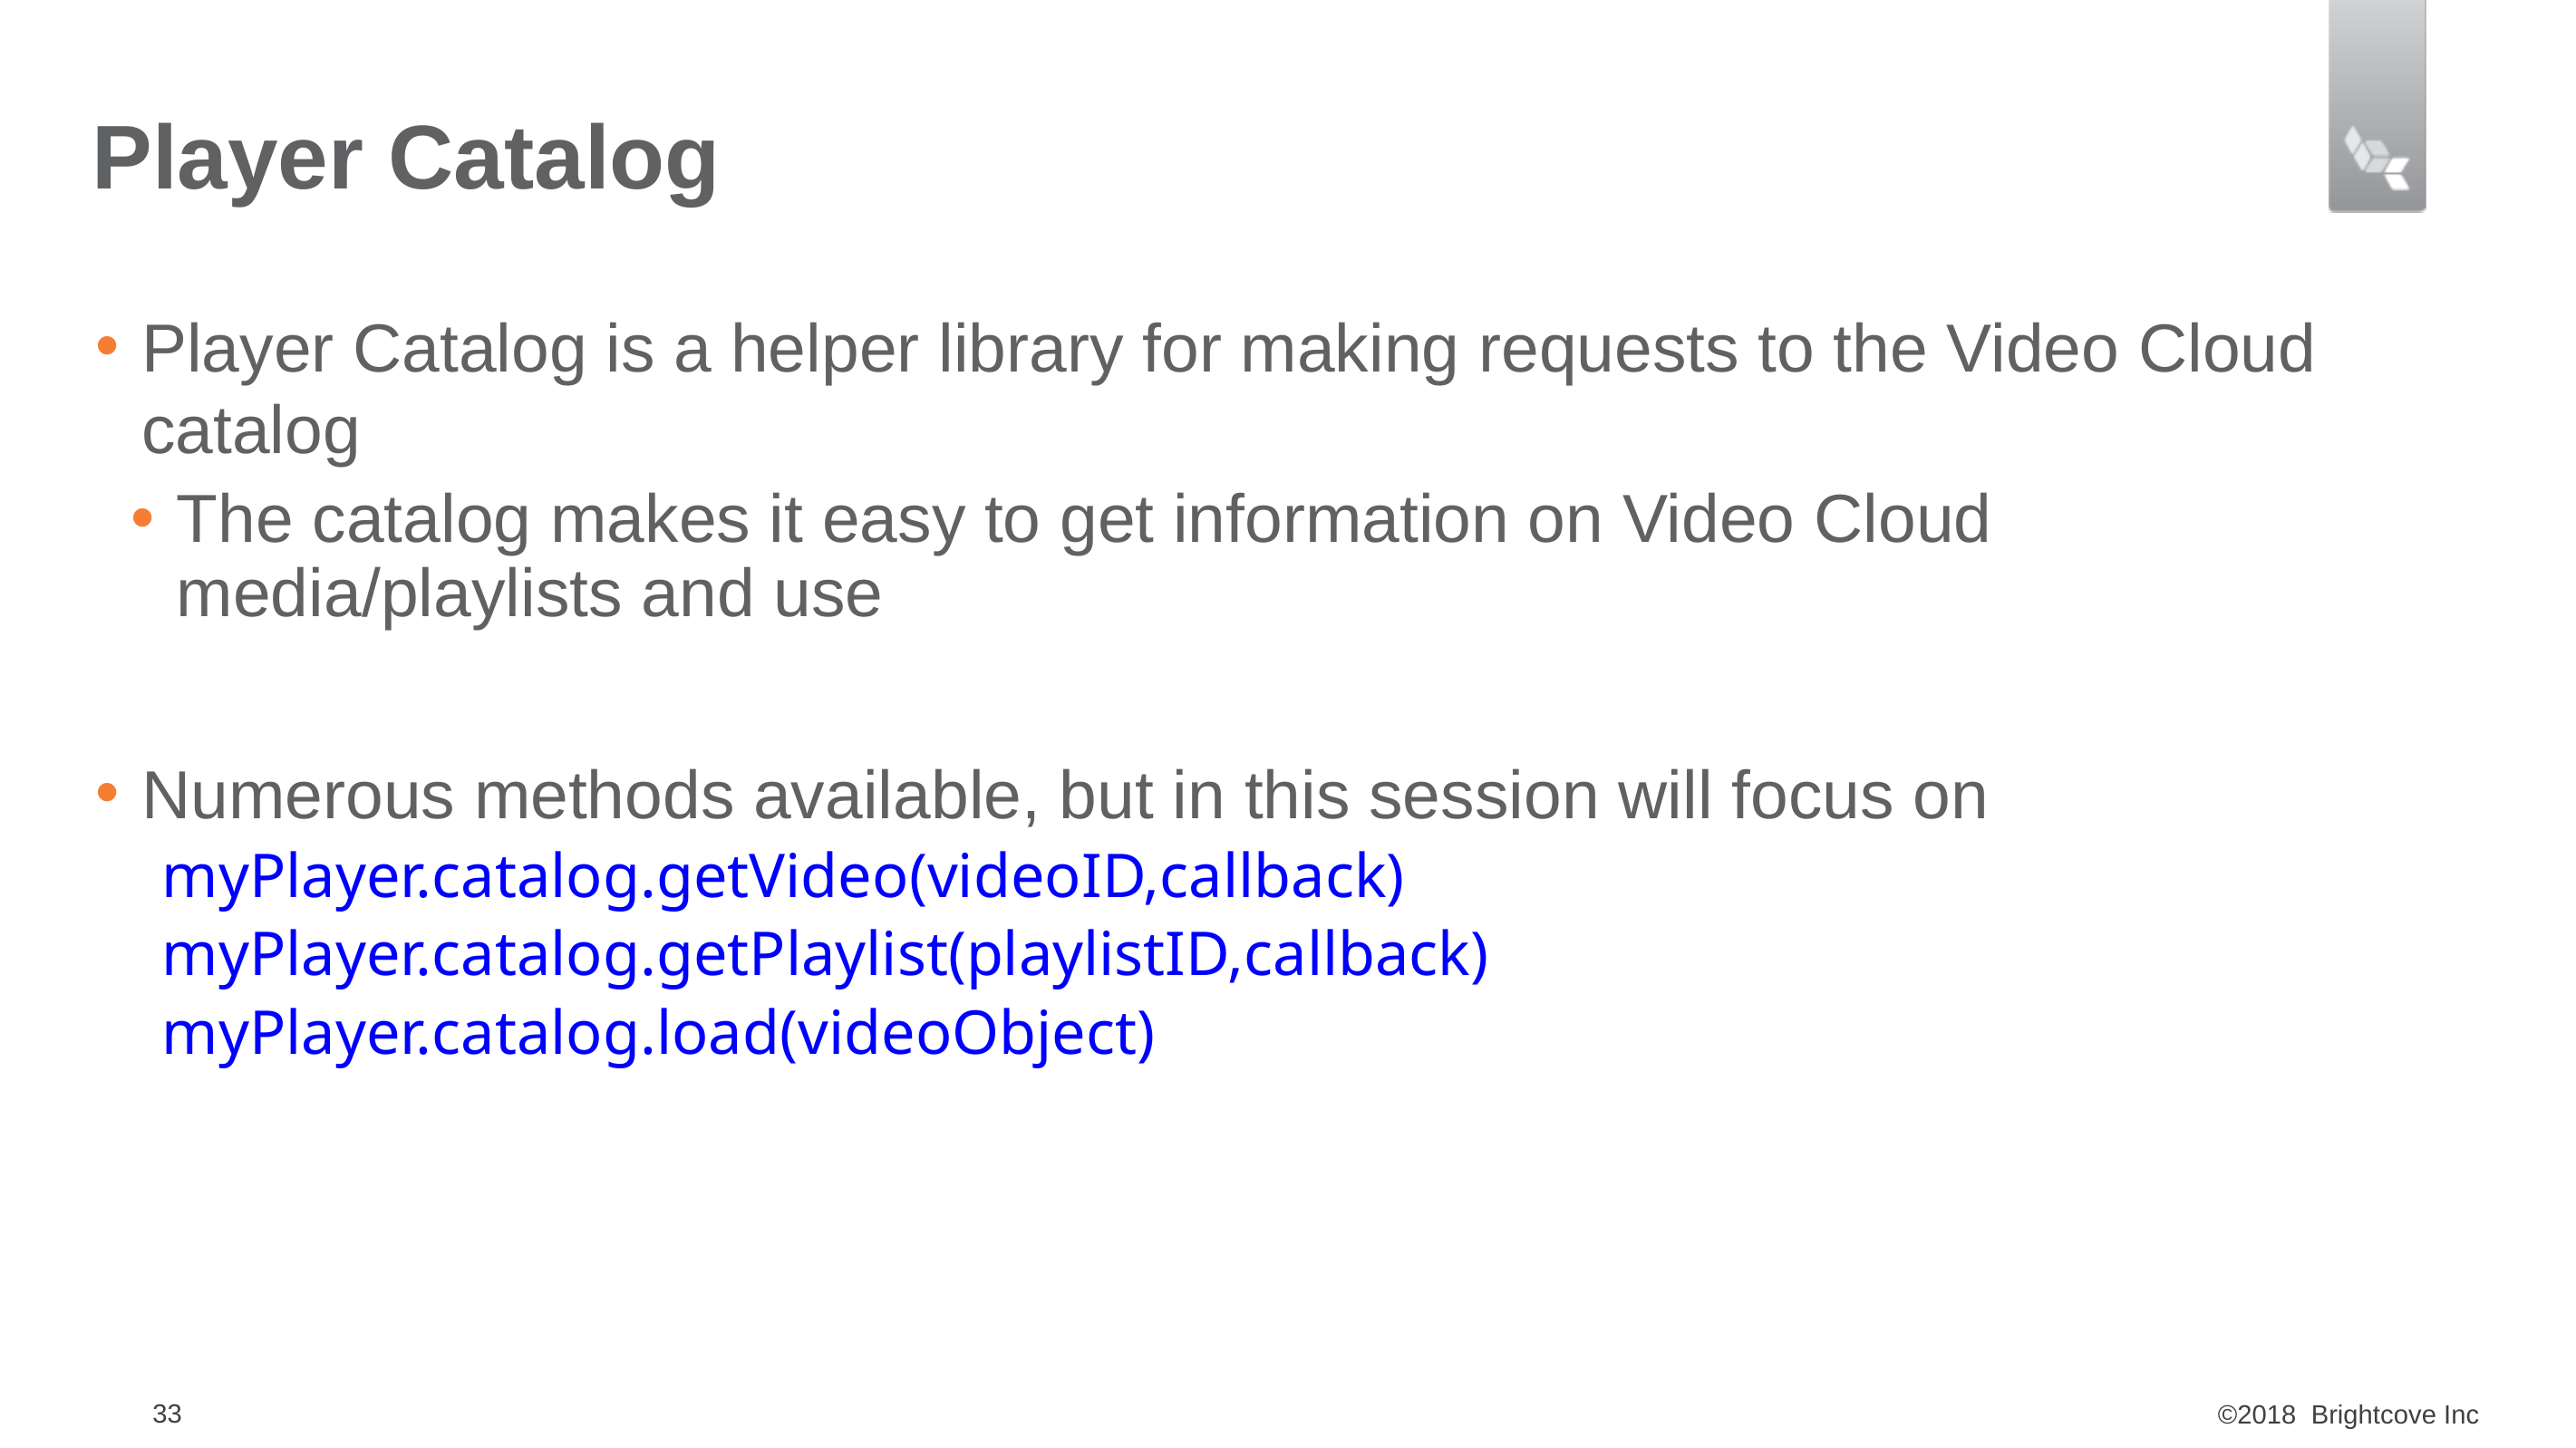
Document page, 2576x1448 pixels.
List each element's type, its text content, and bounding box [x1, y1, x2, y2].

slide_number 33 [143, 1390, 189, 1434]
list Player Catalog is a helper library for making requests to the Video Cloud catalog The catalog makes it easy to get information on Video Cloud media/playlists and use Numerous methods available, but in this session will focus on myPlayer.catalog.getVideo(videoID,callback) myPlayer.catalog.getPlaylist(playlistID,callback) myPlayer.catalog.load(videoObject) [83, 292, 2445, 1311]
title Player Catalog [80, 43, 2271, 261]
picture [2329, 0, 2428, 213]
